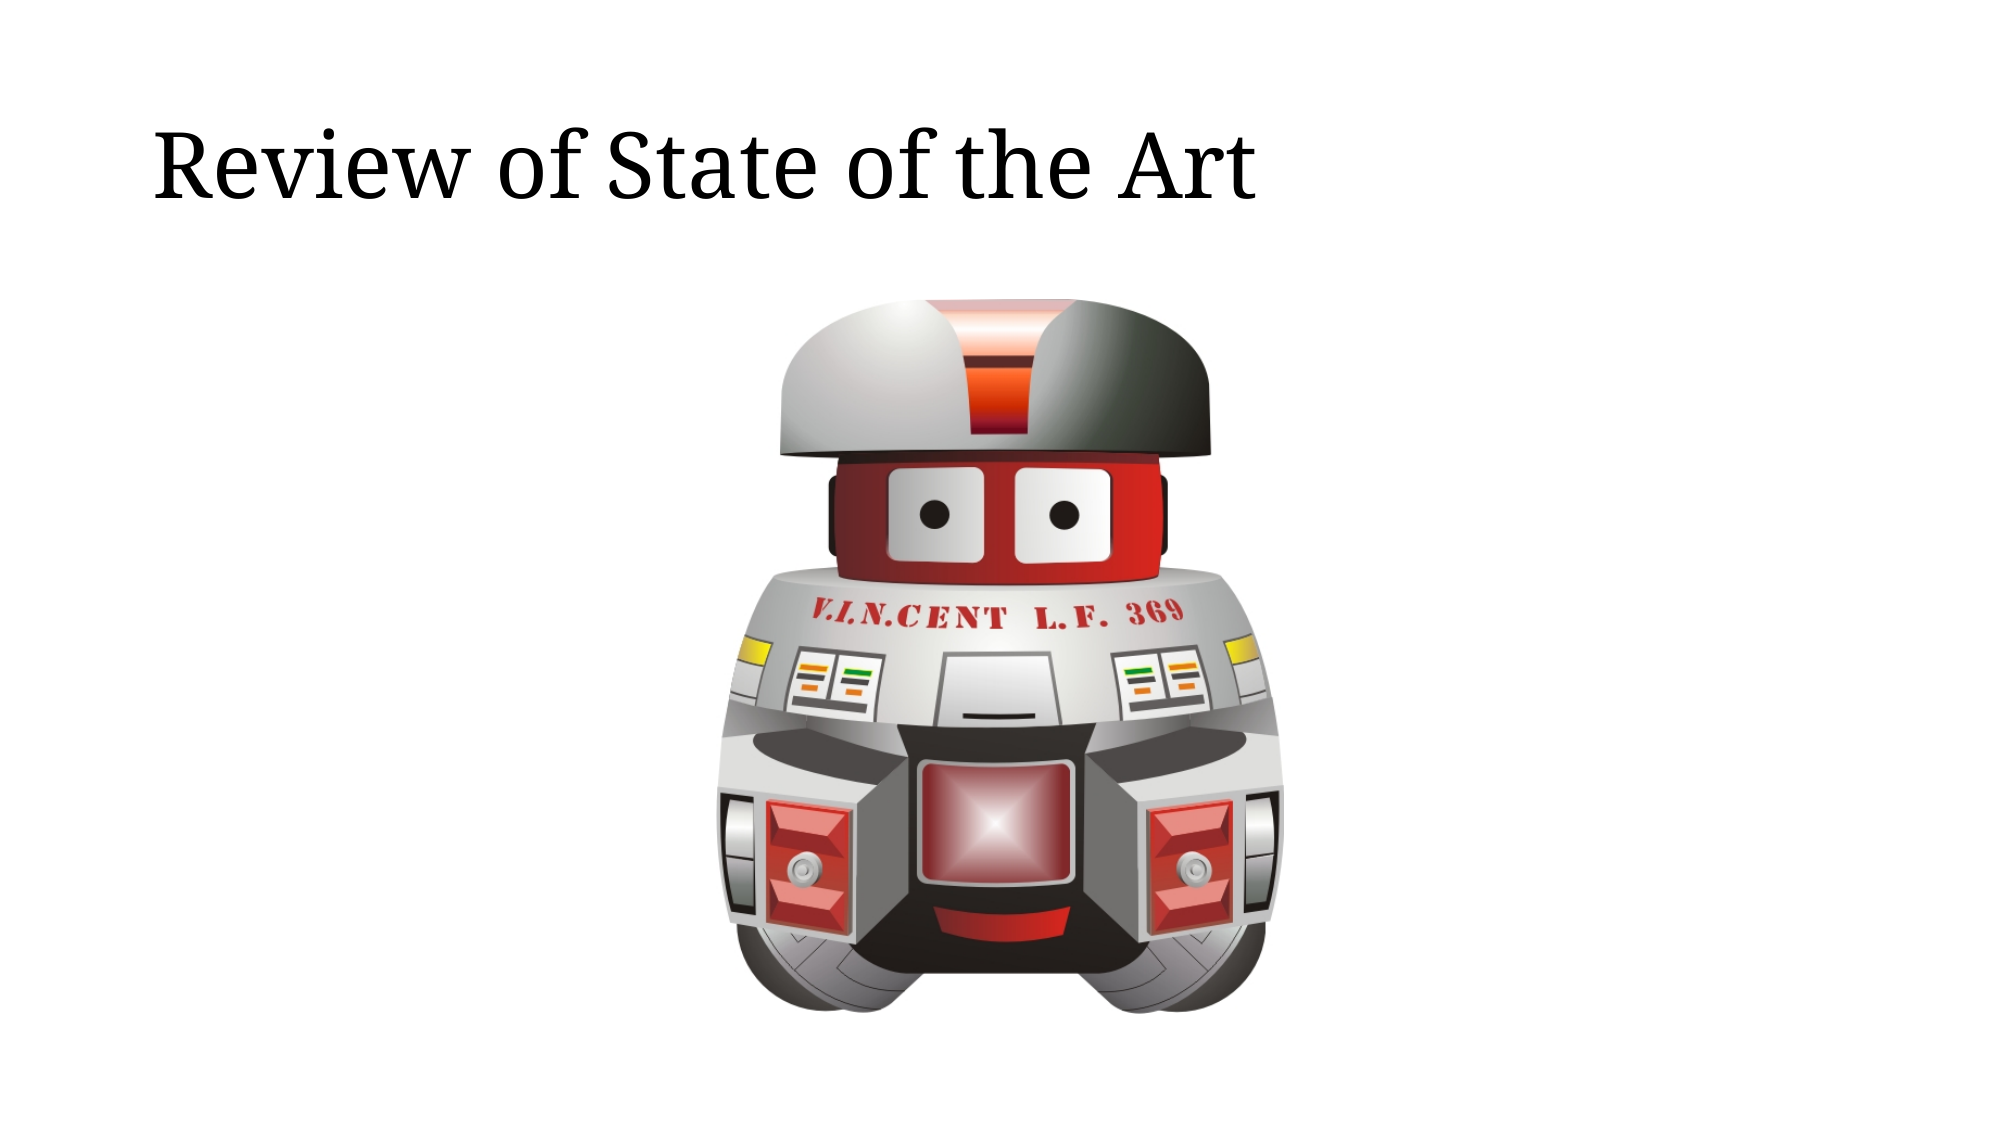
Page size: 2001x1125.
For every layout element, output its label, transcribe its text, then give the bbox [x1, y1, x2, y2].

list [716, 299, 1284, 1014]
title Review of State of the Art [137, 59, 1863, 278]
